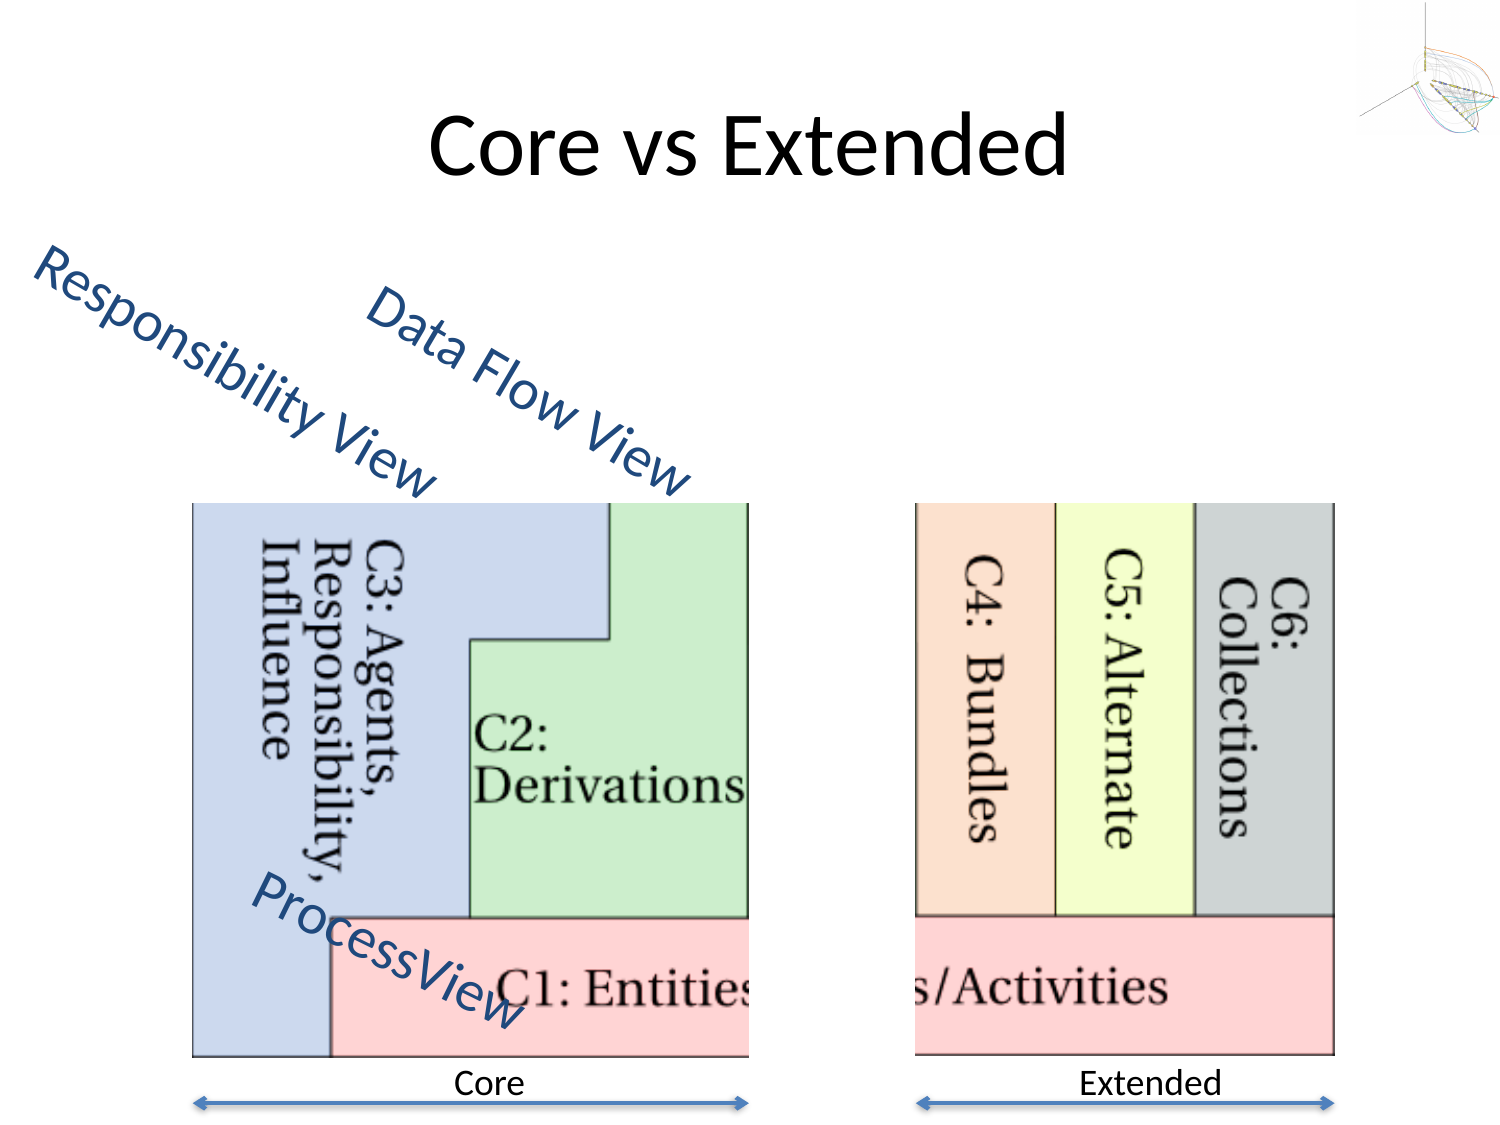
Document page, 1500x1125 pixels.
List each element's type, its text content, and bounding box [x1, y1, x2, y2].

text_box Extended [1064, 1065, 1238, 1102]
picture [1356, 0, 1500, 135]
picture [915, 502, 1335, 1056]
text_box Responsibility View [7, 210, 471, 501]
text_box Data Flow View [341, 252, 725, 501]
text_box Core [439, 1066, 541, 1102]
title Core vs Extended [75, 45, 1425, 233]
picture [192, 502, 750, 1058]
